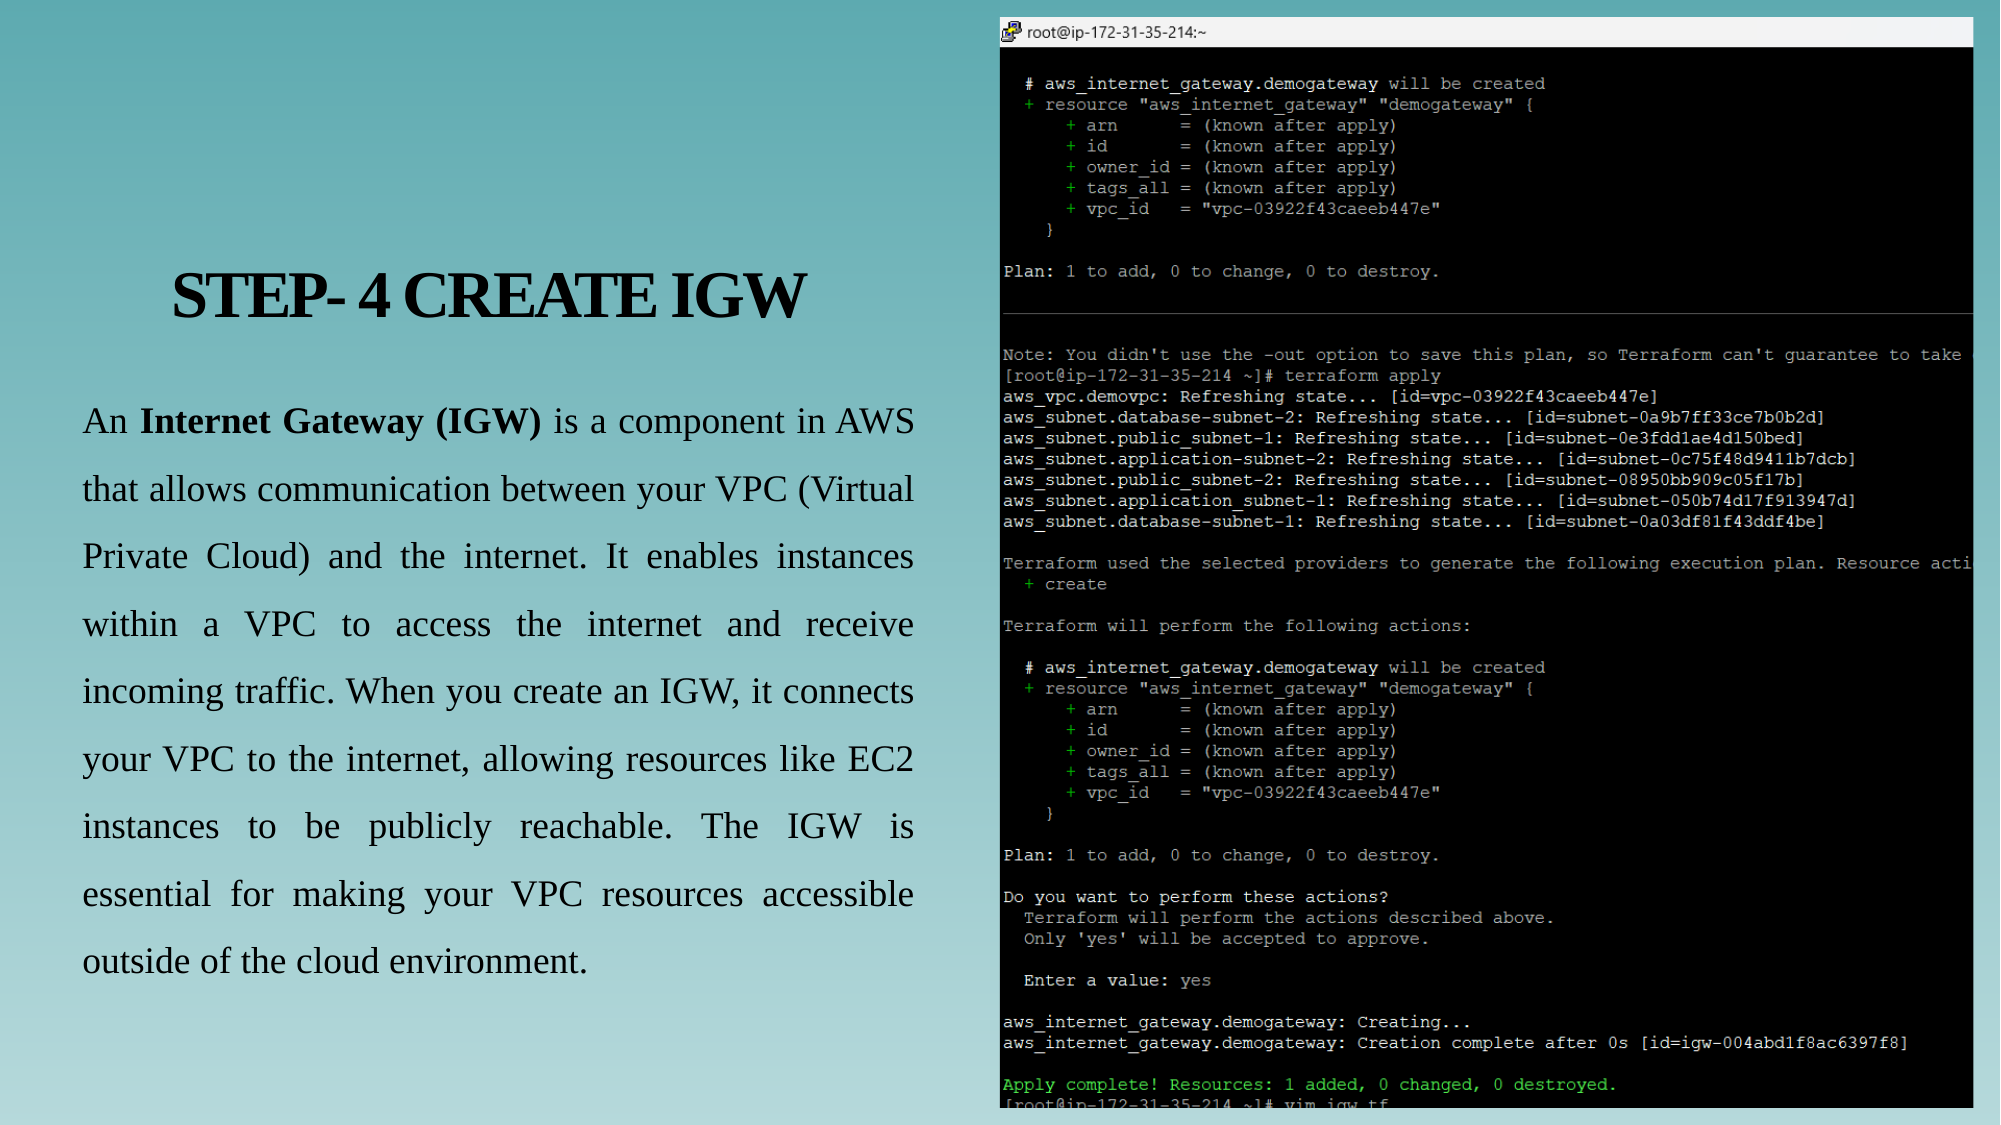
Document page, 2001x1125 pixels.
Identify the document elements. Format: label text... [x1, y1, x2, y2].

picture [999, 17, 1974, 1108]
title STEP- 4 CREATE IGW [60, 235, 953, 340]
list An Internet Gateway (IGW) is a component in AWS that allows communication between your VPC (Virtual Private Cloud) and the internet. It enables instances within a VPC to access the internet and receive incoming traffic. When you create an IGW, it connects your VPC to the internet, allowing resources like EC2 instances to be publicly reachable. The IGW is essential for making your VPC resources accessible outside of the cloud environment. [82, 366, 931, 938]
